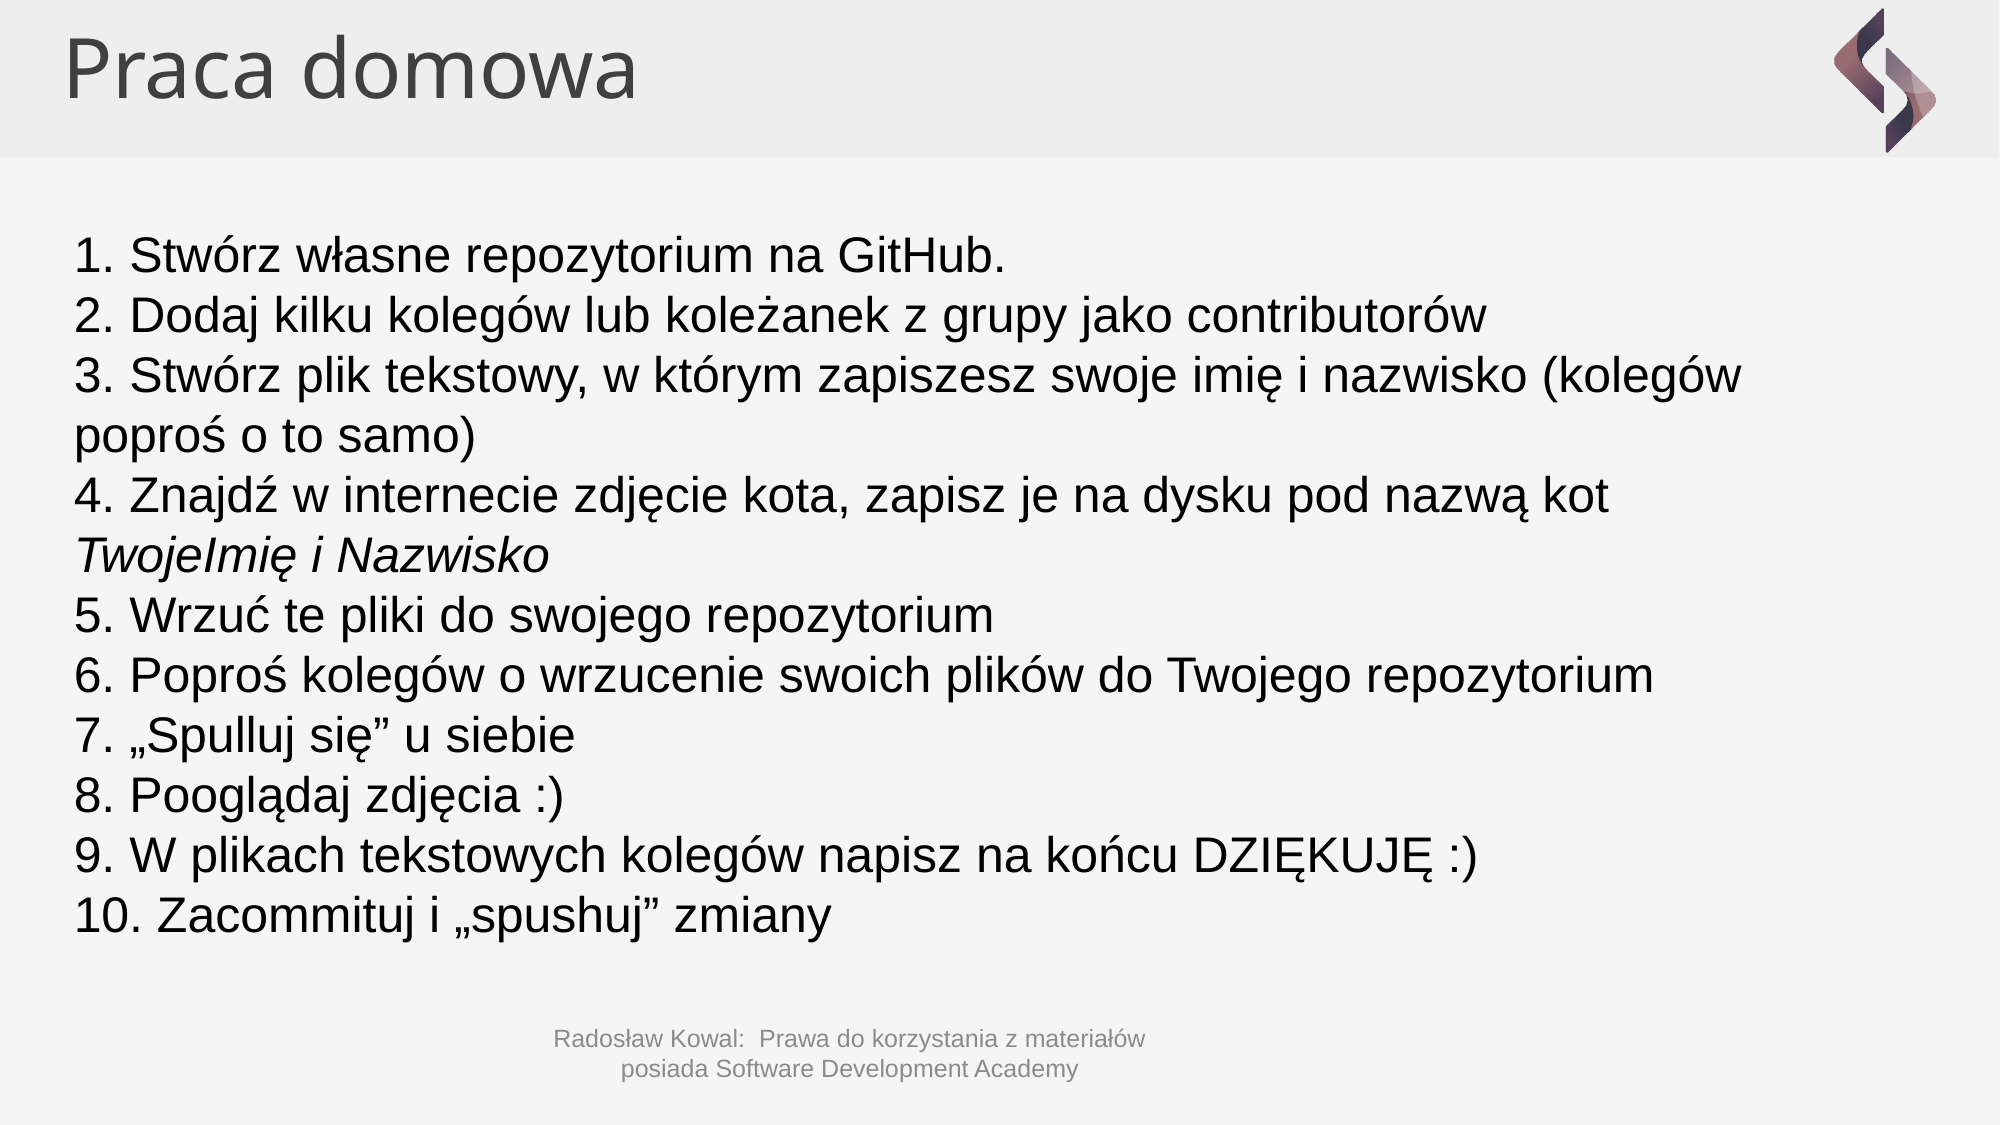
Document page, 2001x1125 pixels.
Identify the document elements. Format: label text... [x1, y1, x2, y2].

text_box Praca domowa [47, 23, 1559, 140]
picture [1787, 0, 2001, 165]
text_box 1. Stwórz własne repozytorium na GitHub. 2. Dodaj kilku kolegów lub koleżanek z grupy jako contributorów 3. Stwórz plik tekstowy, w którym zapiszesz swoje imię i nazwisko (kolegów poproś o to samo) 4. Znajdź w internecie zdjęcie kota, zapisz je na dysku pod nazwą kot TwojeImię i Nazwisko 5. Wrzuć te pliki do swojego repozytorium 6. Poproś kolegów o wrzucenie swoich plików do Twojego repozytorium 7. „Spulluj się” u siebie 8. Pooglądaj zdjęcia :) 9. W plikach tekstowych kolegów napisz na końcu DZIĘKUJĘ :) 10. Zacommituj i „spushuj” zmiany [59, 214, 1819, 898]
text_box Radosław Kowal: Prawa do korzystania z materiałów posiada Software Development Academy [512, 1022, 1188, 1082]
